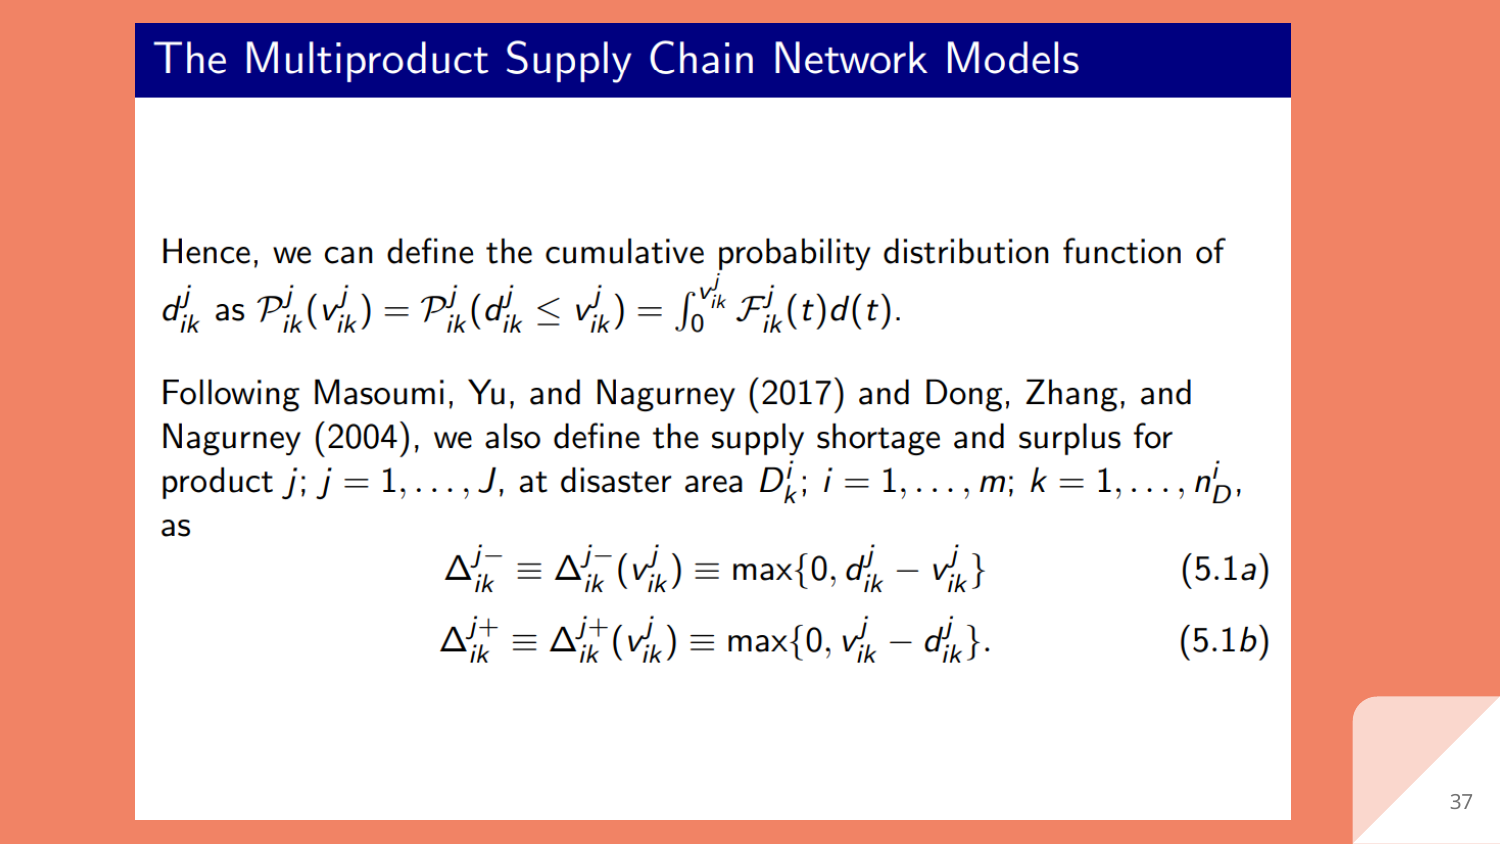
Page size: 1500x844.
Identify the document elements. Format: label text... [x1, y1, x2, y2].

picture [135, 23, 1291, 821]
slide_number ‹#› [1398, 770, 1489, 835]
